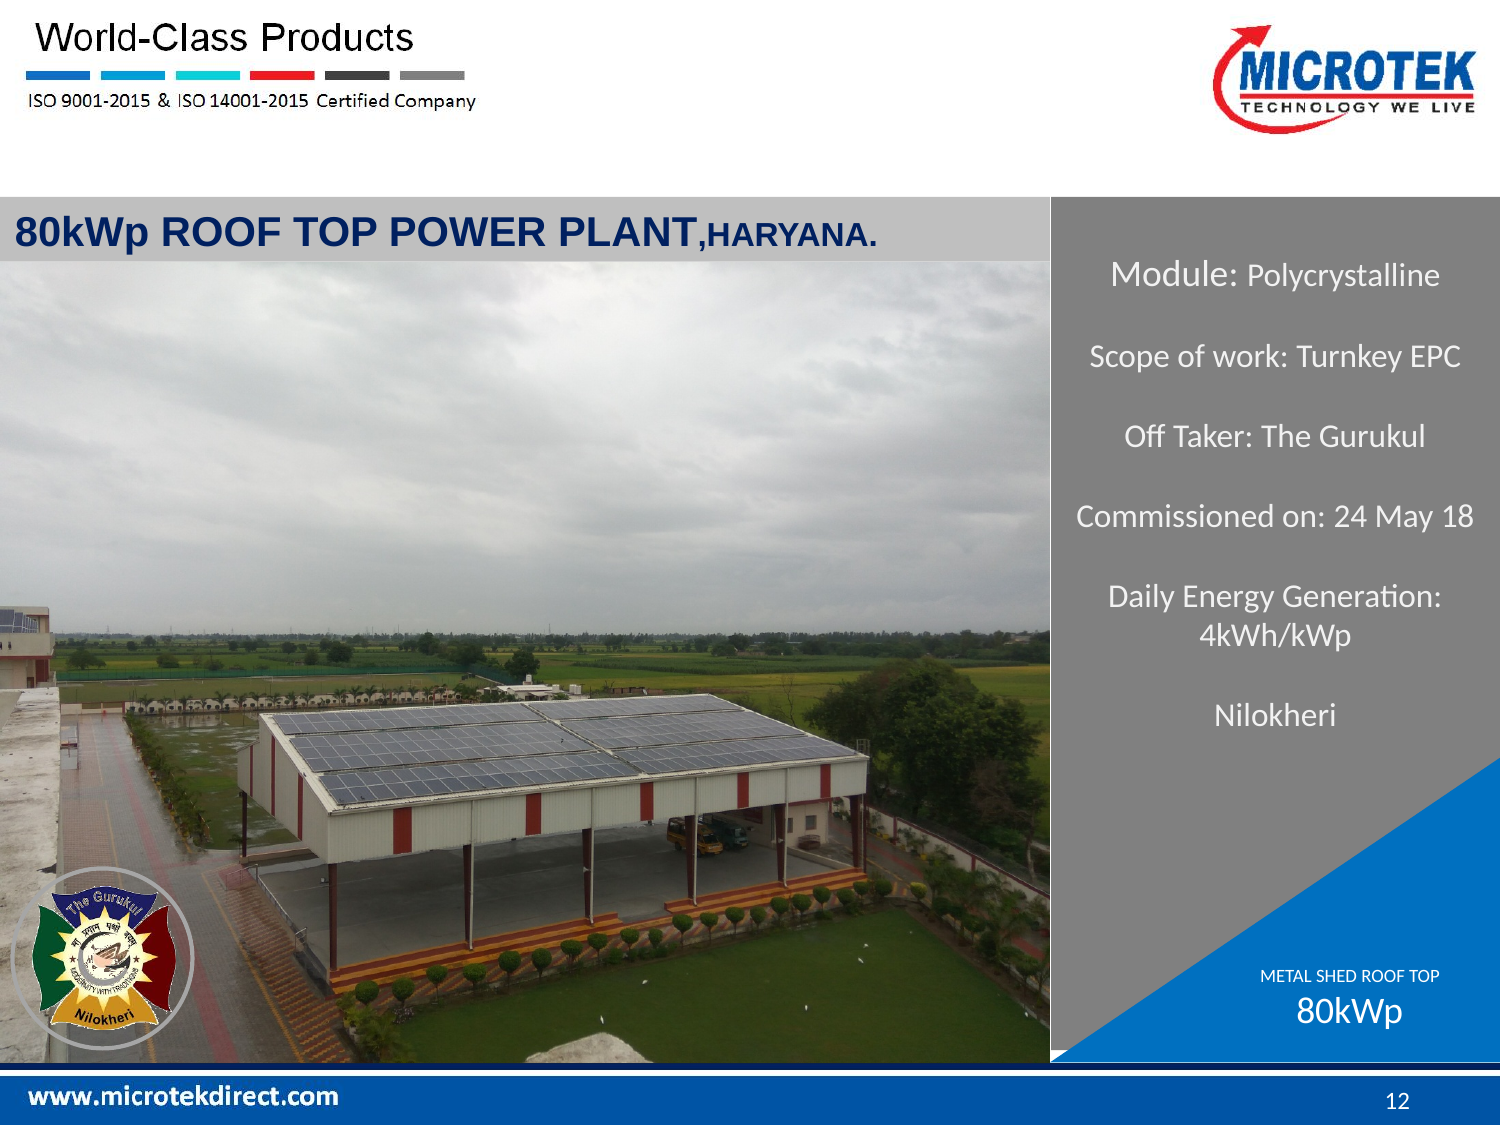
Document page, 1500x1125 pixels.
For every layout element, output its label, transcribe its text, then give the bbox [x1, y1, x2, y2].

picture [0, 0, 1500, 1125]
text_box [12, 868, 193, 1049]
text_box Module: Polycrystalline Scope of work: Turnkey EPC Off Taker: The Gurukul Commissioned on: 24 May 18 Daily Energy Generation: 4kWh/kWp Nilokheri [1051, 196, 1500, 1051]
text_box METAL SHED ROOF TOP 80kWp [1054, 755, 1500, 1065]
slide_number 12 [1074, 1069, 1425, 1125]
text_box 80kWp ROOF TOP POWER PLANT,HARYANA. [0, 196, 1050, 261]
